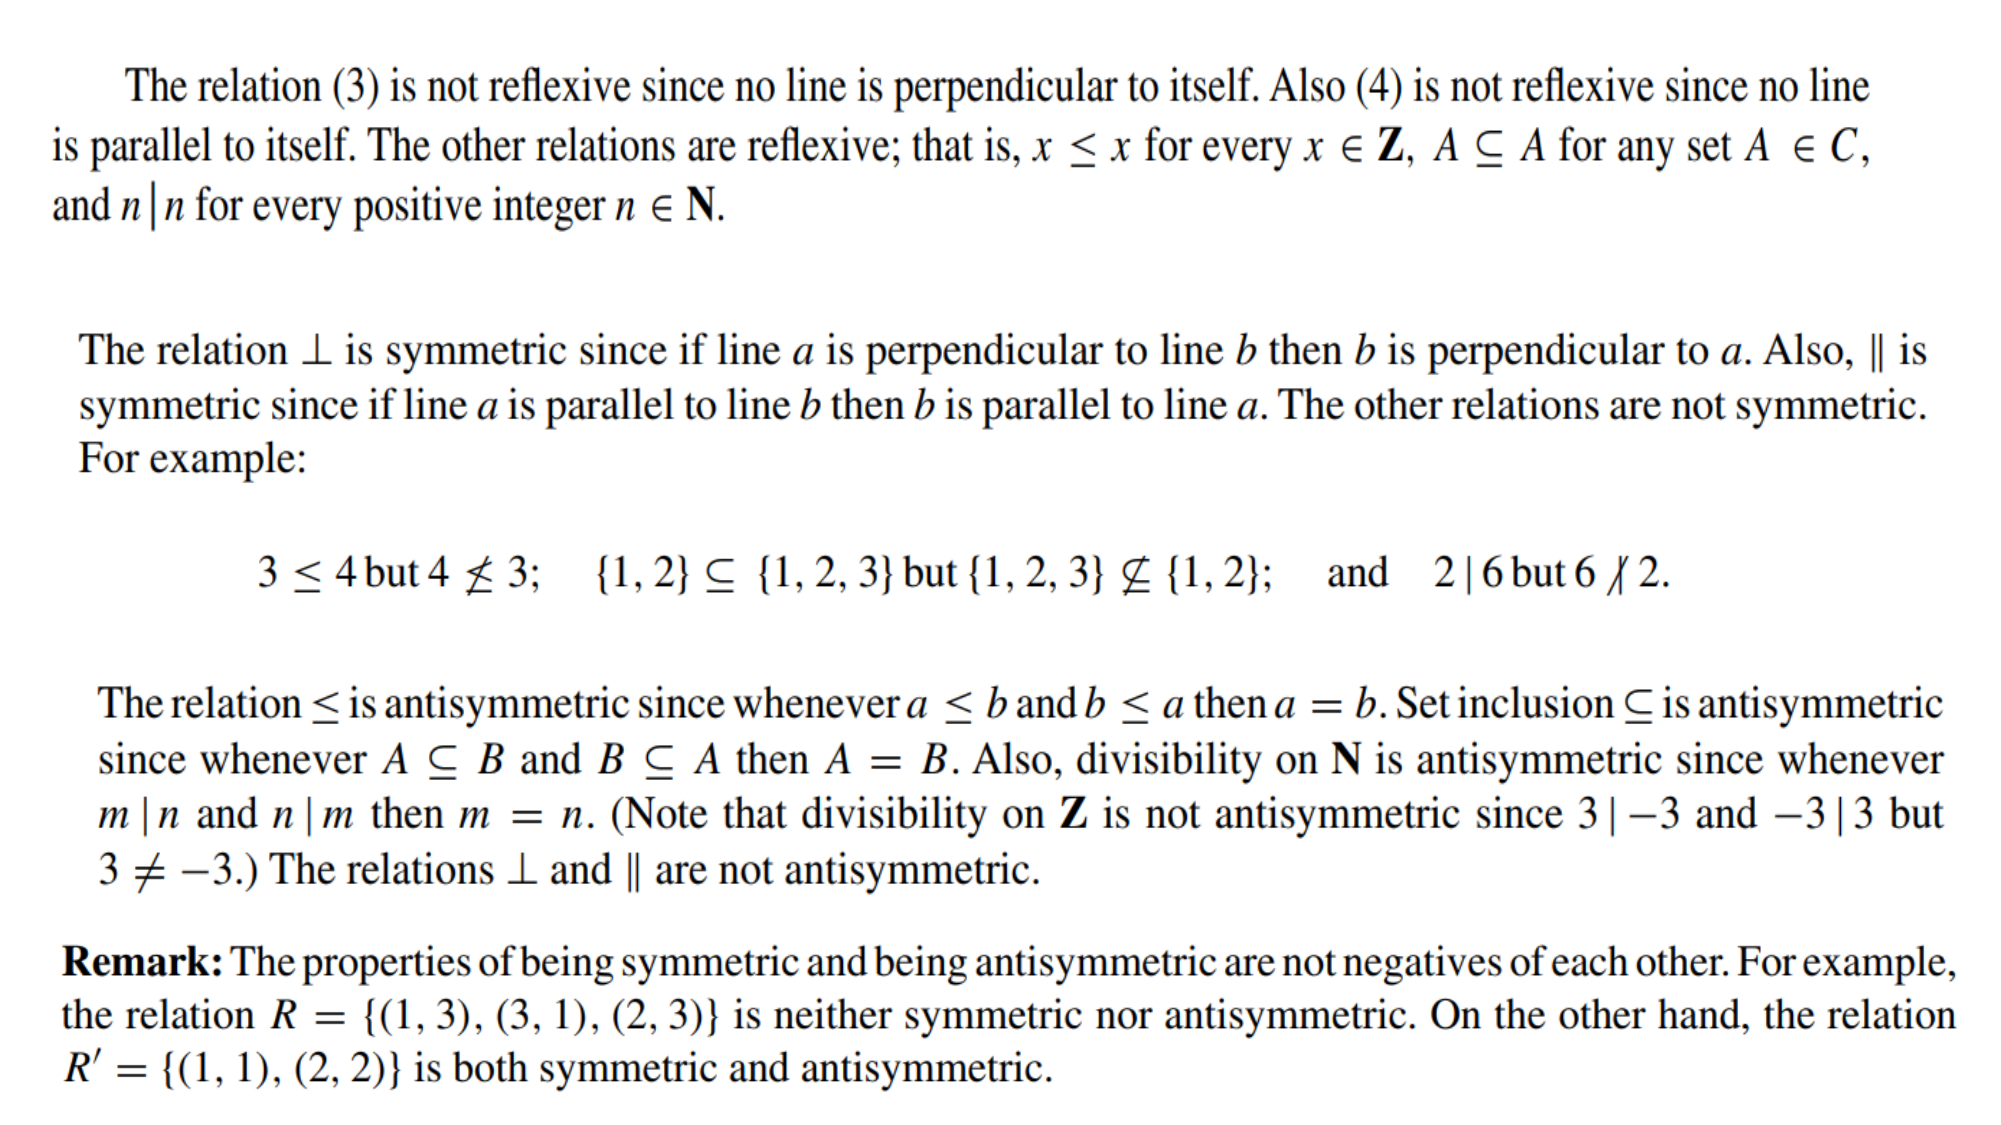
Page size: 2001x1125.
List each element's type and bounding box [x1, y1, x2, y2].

picture [56, 311, 1955, 615]
picture [29, 35, 1904, 260]
picture [34, 665, 1978, 1108]
